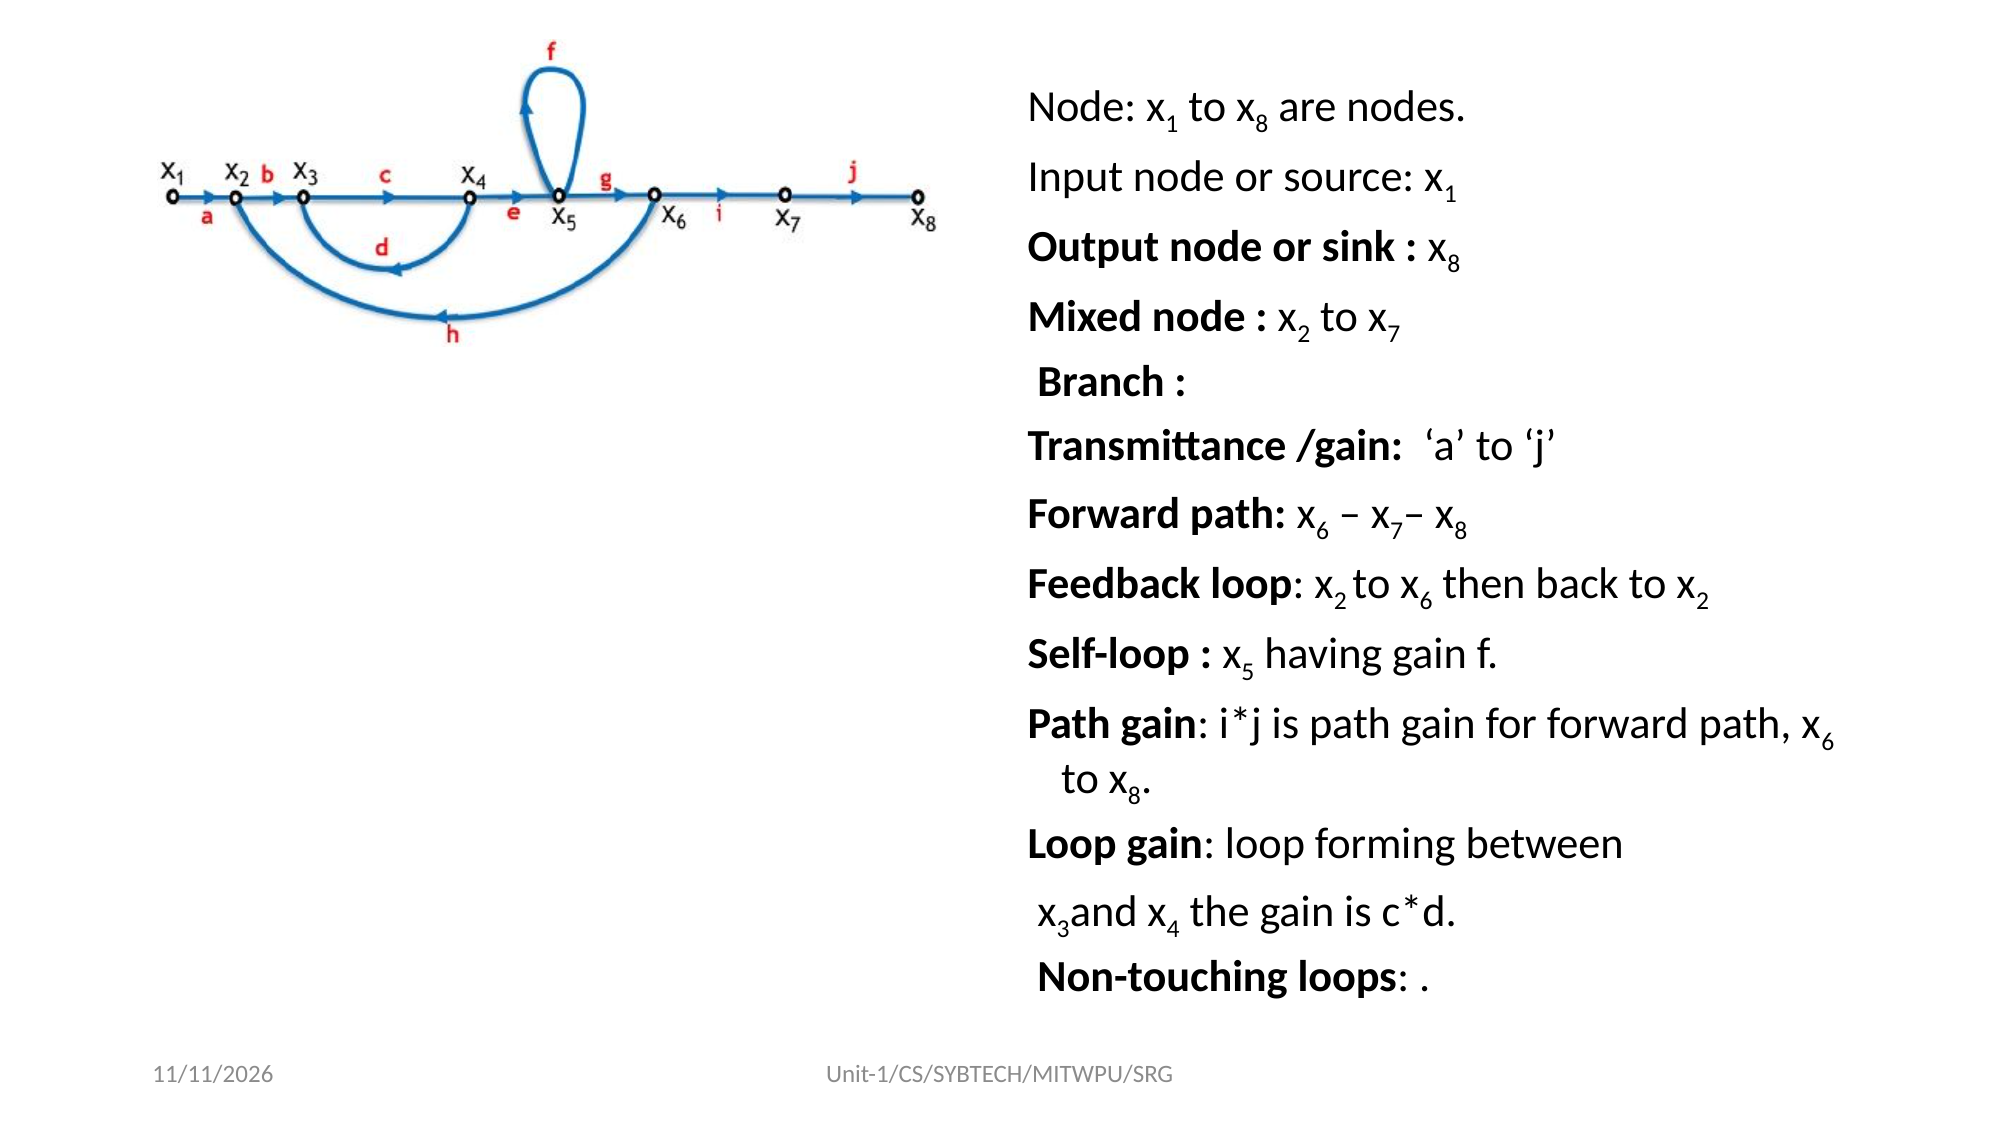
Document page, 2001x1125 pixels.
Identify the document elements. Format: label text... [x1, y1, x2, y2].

list Node: x1 to x8 are nodes. Input node or source: x1 Output node or sink : x8 Mixed node : x2 to x7 Branch : Transmittance /gain: ‘a’ to ‘j’ Forward path: x6 – x7– x8 Feedback loop: x2 to x6 then back to x2 Self-loop : x5 having gain f. Path gain: i*j is path gain for forward path, x6 to x8. Loop gain: loop forming between x3and x4 the gain is c*d. Non-touching loops: . [1012, 70, 1863, 1014]
footer Unit-1/CS/SYBTECH/MITWPU/SRG [662, 1042, 1338, 1103]
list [104, 40, 973, 347]
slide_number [137, 1042, 588, 1103]
